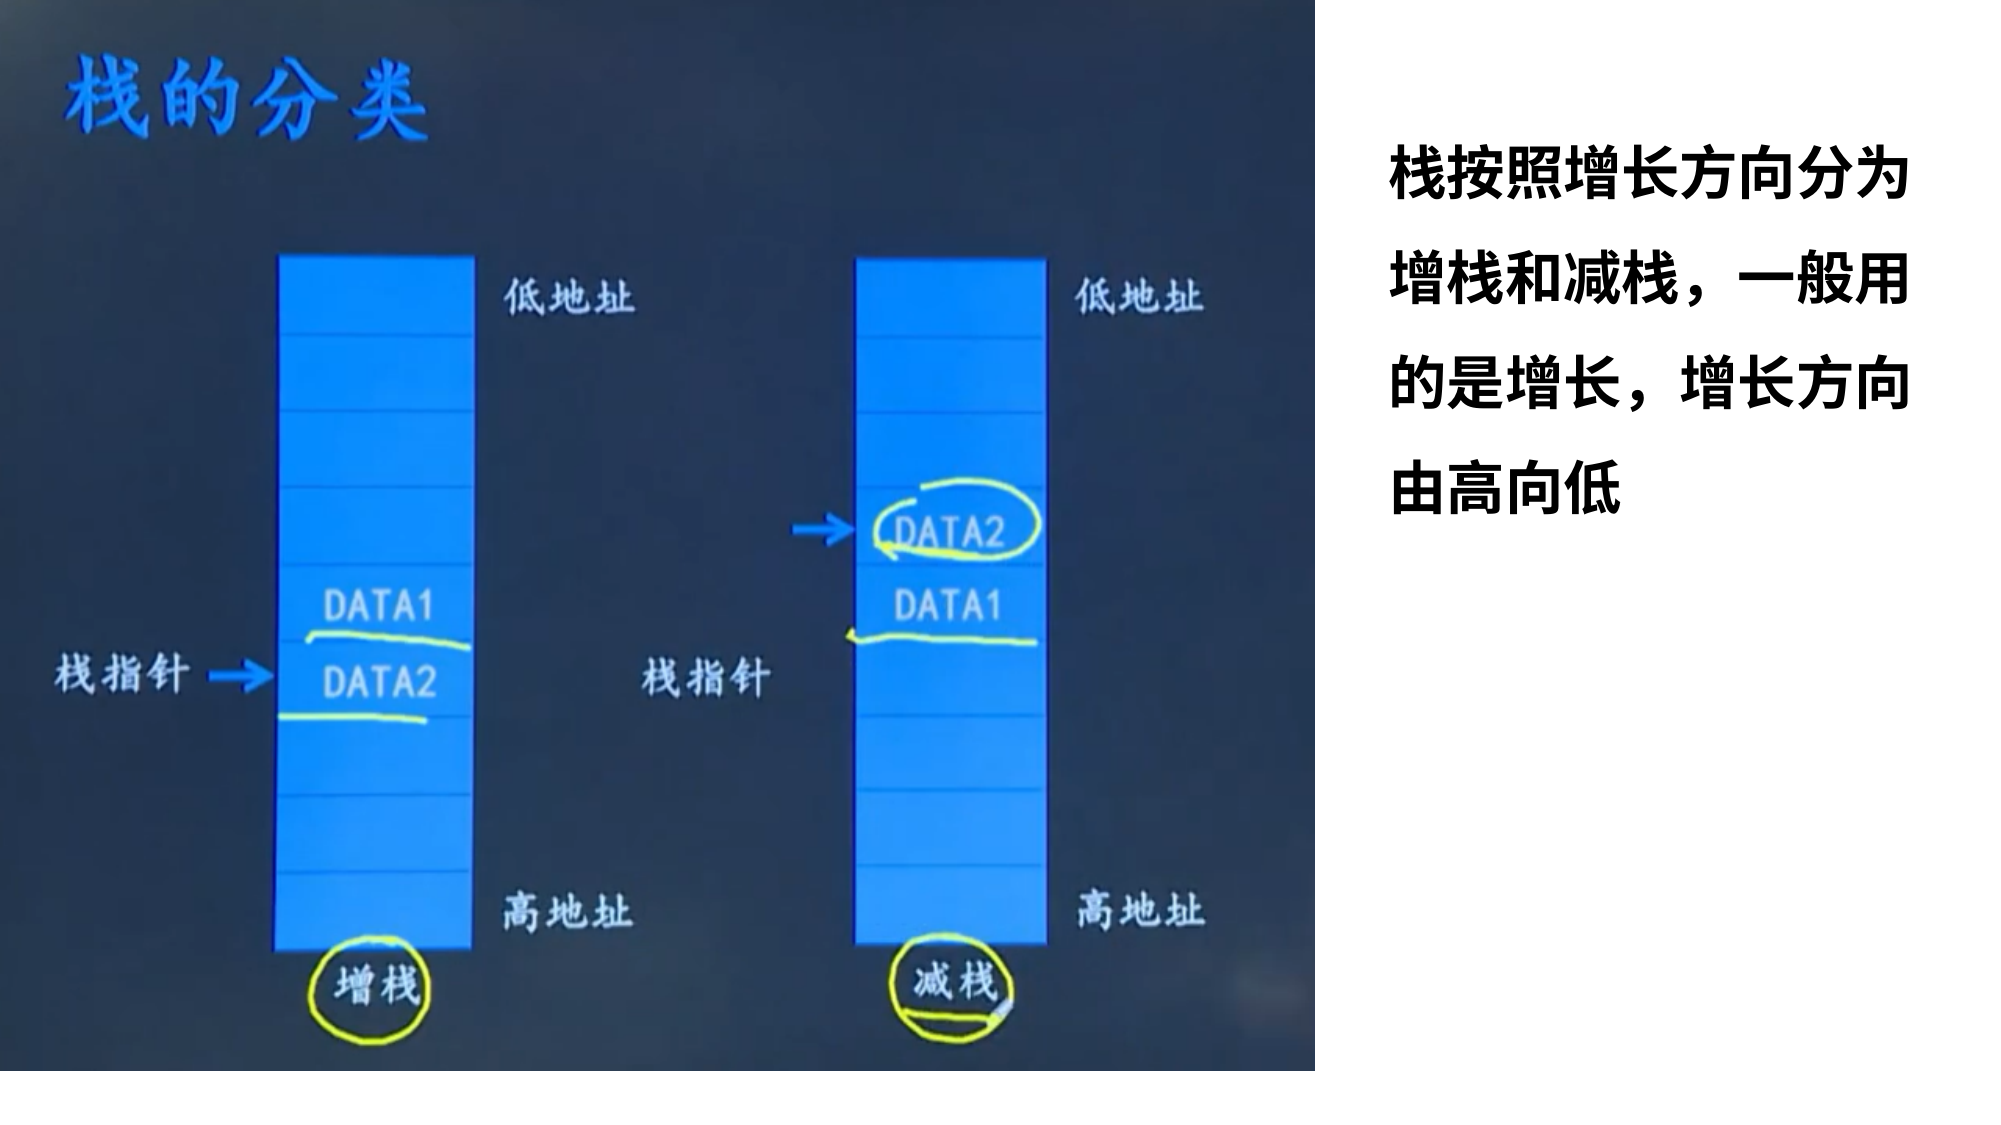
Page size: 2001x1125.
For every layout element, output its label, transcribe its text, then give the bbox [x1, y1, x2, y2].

text_box 栈按照增长方向分为增栈和减栈，一般用的是增长，增长方向由高向低 [1373, 94, 1954, 529]
picture [0, 0, 1315, 1071]
